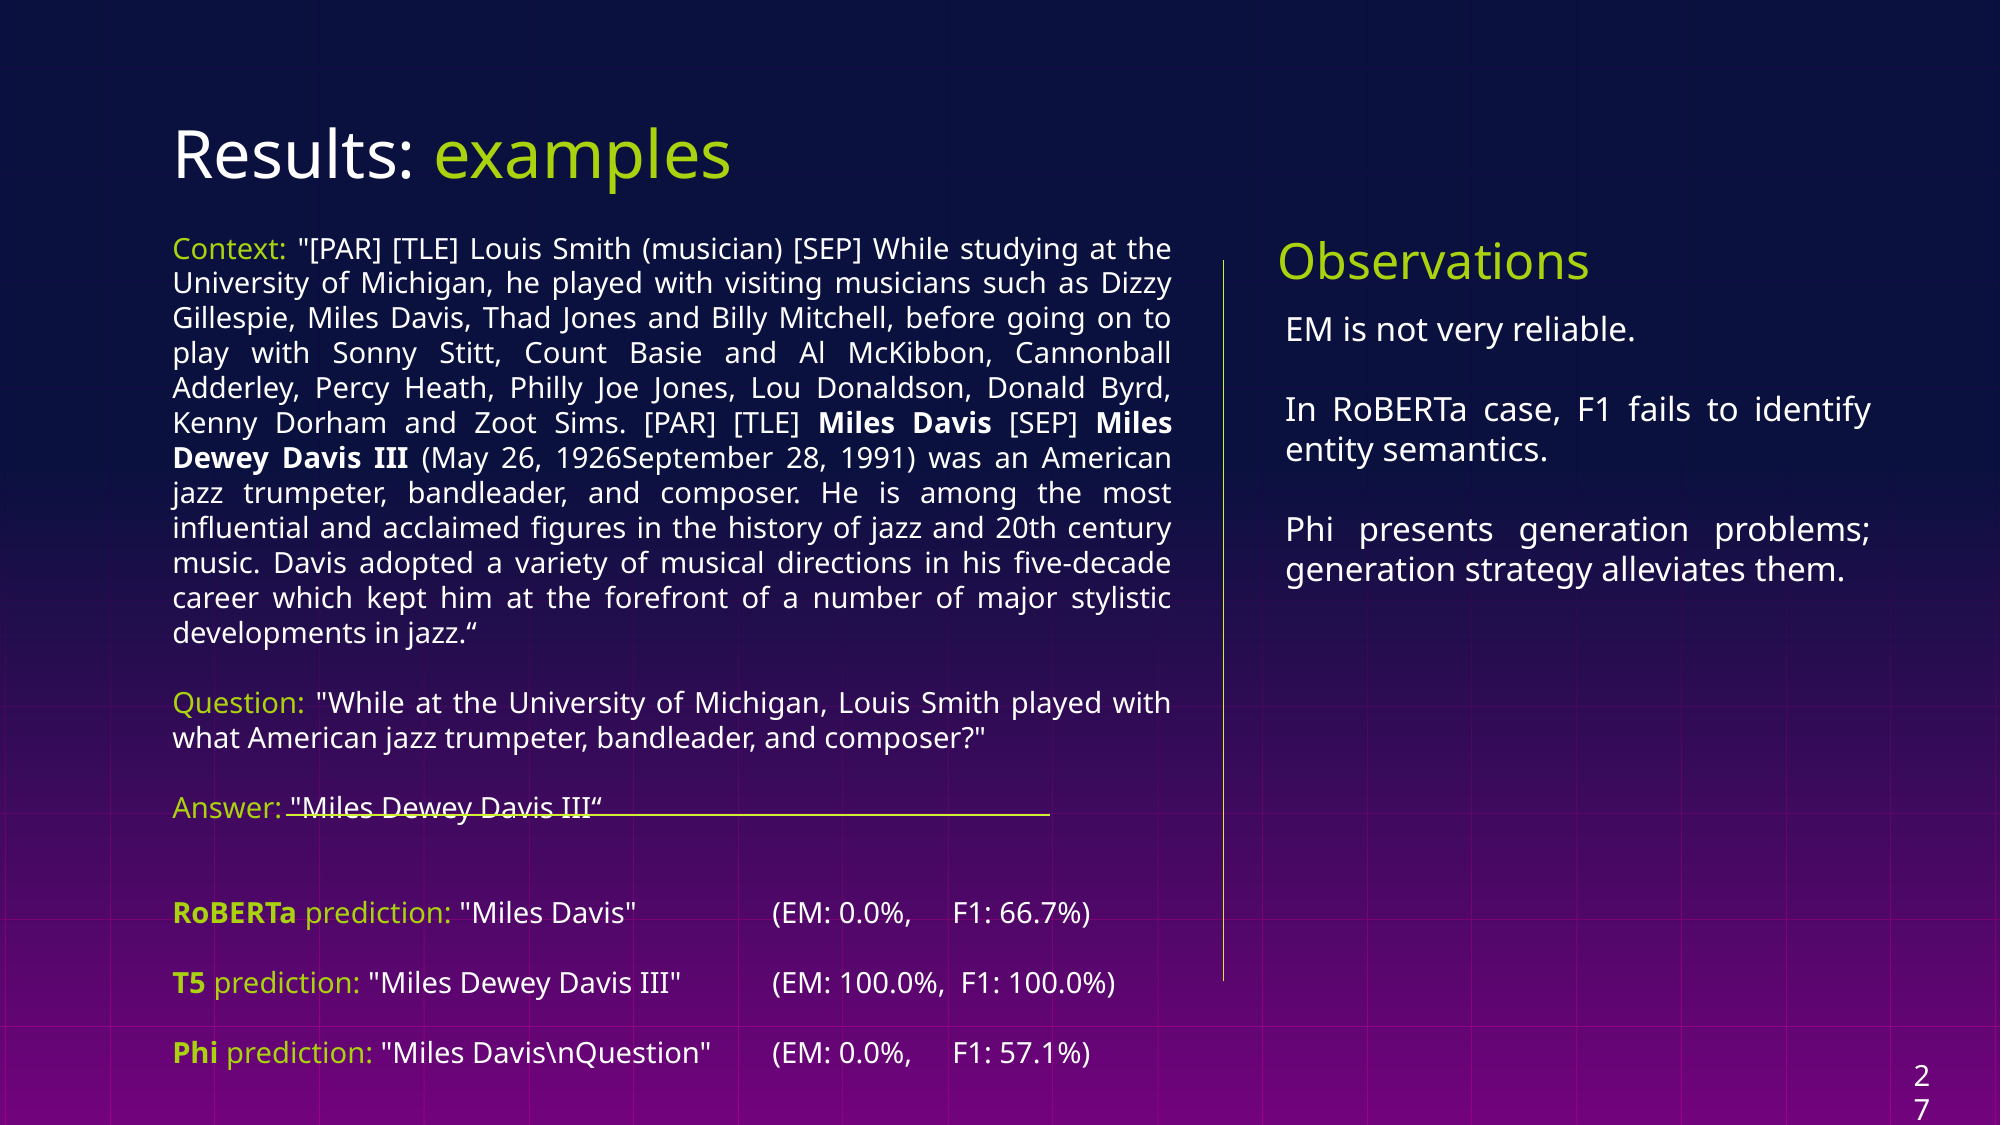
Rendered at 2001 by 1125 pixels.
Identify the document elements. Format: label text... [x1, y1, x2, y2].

text_box EM is not very reliable. In RoBERTa case, F1 fails to identify entity semantics. Phi presents generation problems; generation strategy alleviates them. [1270, 300, 1887, 595]
text_box Context: "[PAR] [TLE] Louis Smith (musician) [SEP] While studying at the University of Michigan, he played with visiting musicians such as Dizzy Gillespie, Miles Davis, Thad Jones and Billy Mitchell, before going on to play with Sonny Stitt, Count Basie and Al McKibbon, Cannonball Adderley, Percy Heath, Philly Joe Jones, Lou Donaldson, Donald Byrd, Kenny Dorham and Zoot Sims. [PAR] [TLE] Miles Davis [SEP] Miles Dewey Davis III (May 26, 1926September 28, 1991) was an American jazz trumpeter, bandleader, and composer. He is among the most influential and acclaimed figures in the history of jazz and 20th century music. Davis adopted a variety of musical directions in his five-decade career which kept him at the forefront of a number of major stylistic developments in jazz.“ Question: "While at the University of Michigan, Louis Smith played with what American jazz trumpeter, bandleader, and composer?" Answer: "Miles Dewey Davis III“ RoBERTa prediction: "Miles Davis" (EM: 0.0%, F1: 66.7%) T5 prediction: "Miles Dewey Davis III" (EM: 100.0%, F1: 100.0%) Phi prediction: "Miles Davis\nQuestion" (EM: 0.0%, F1: 57.1%) [157, 222, 1188, 1077]
title Results: examples [157, 97, 1843, 223]
picture [0, 0, 2000, 1125]
text_box Observations [1263, 222, 1606, 298]
text_box 27 [1898, 1049, 1962, 1125]
